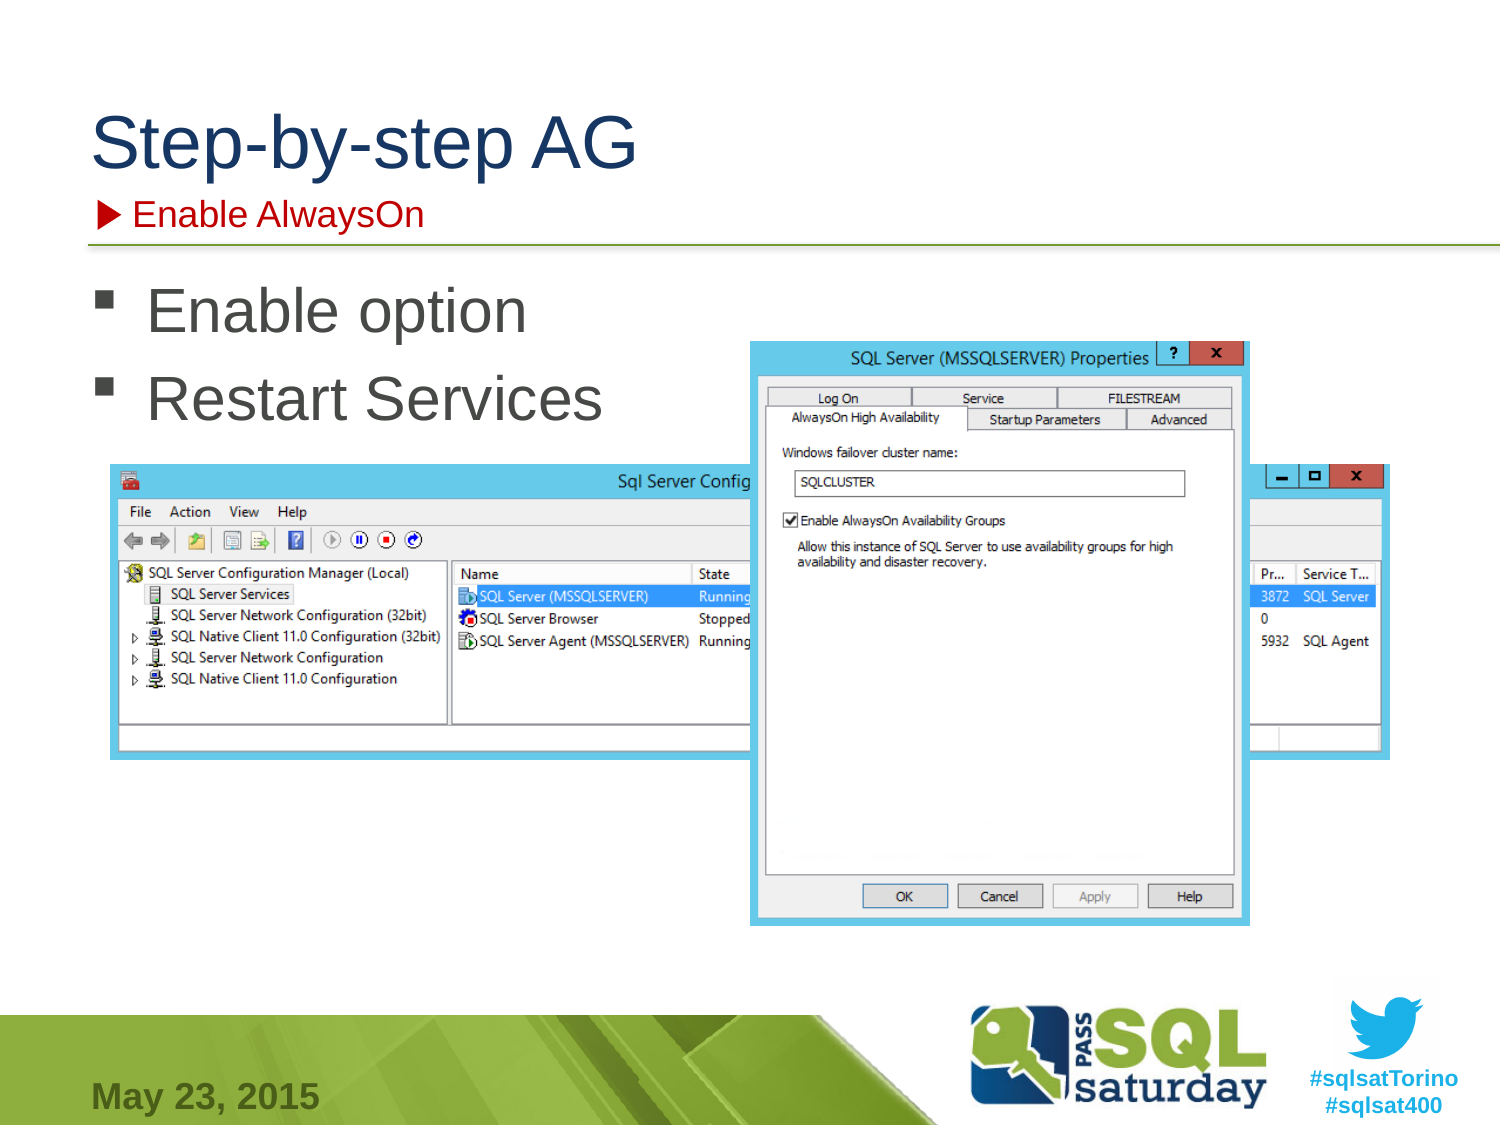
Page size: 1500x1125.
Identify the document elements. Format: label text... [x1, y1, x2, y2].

list Enable AlwaysOn [117, 179, 1425, 245]
picture [110, 341, 1390, 926]
picture [0, 1005, 1282, 1125]
title Step-by-step AG [75, 45, 1425, 233]
picture [1332, 974, 1439, 1082]
list Enable option Restart Services [75, 262, 1425, 1005]
